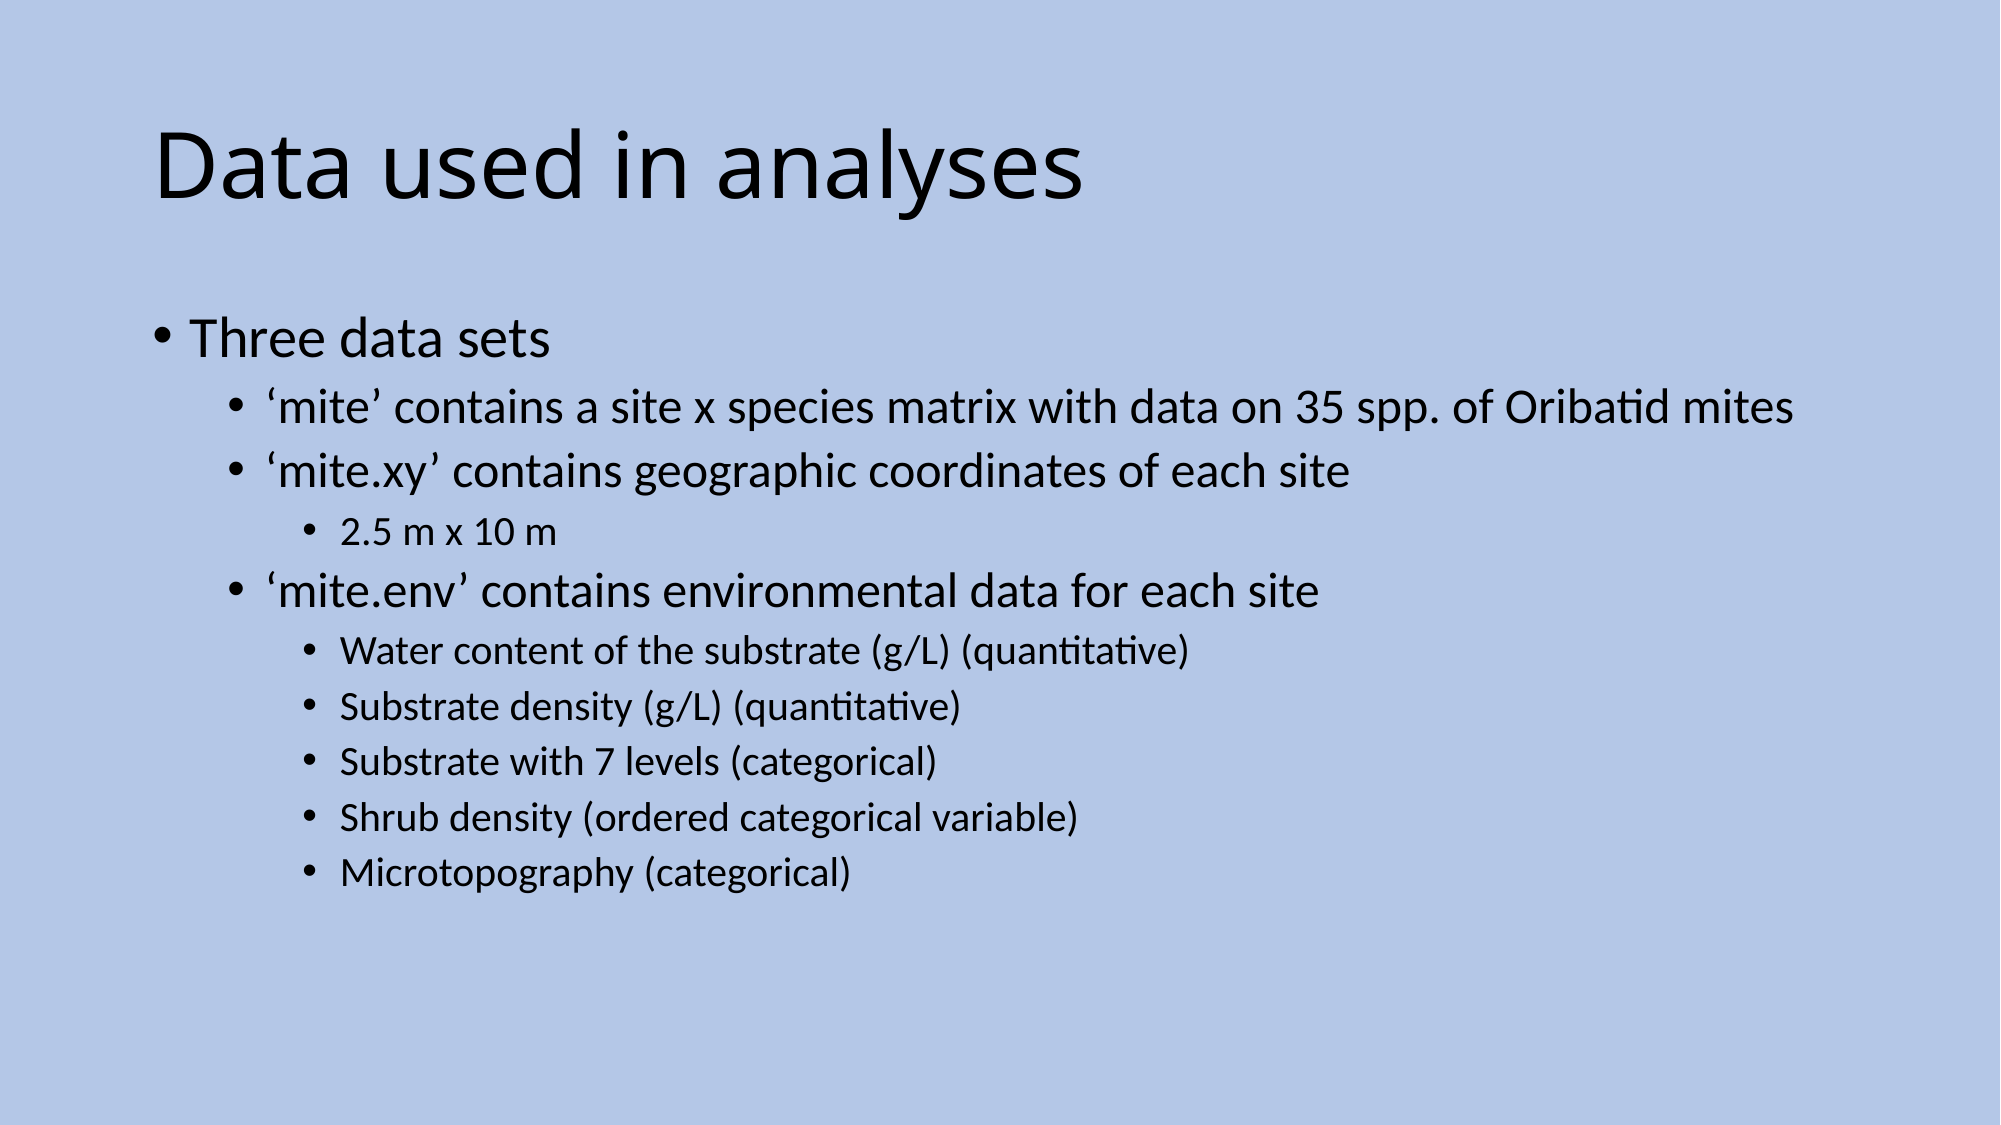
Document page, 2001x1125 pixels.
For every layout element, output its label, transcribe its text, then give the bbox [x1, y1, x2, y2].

list Three data sets ‘mite’ contains a site x species matrix with data on 35 spp. of Oribatid mites ‘mite.xy’ contains geographic coordinates of each site 2.5 m x 10 m ‘mite.env’ contains environmental data for each site Water content of the substrate (g/L) (quantitative) Substrate density (g/L) (quantitative) Substrate with 7 levels (categorical) Shrub density (ordered categorical variable) Microtopography (categorical) [137, 299, 1863, 1014]
title Data used in analyses [137, 59, 1863, 278]
